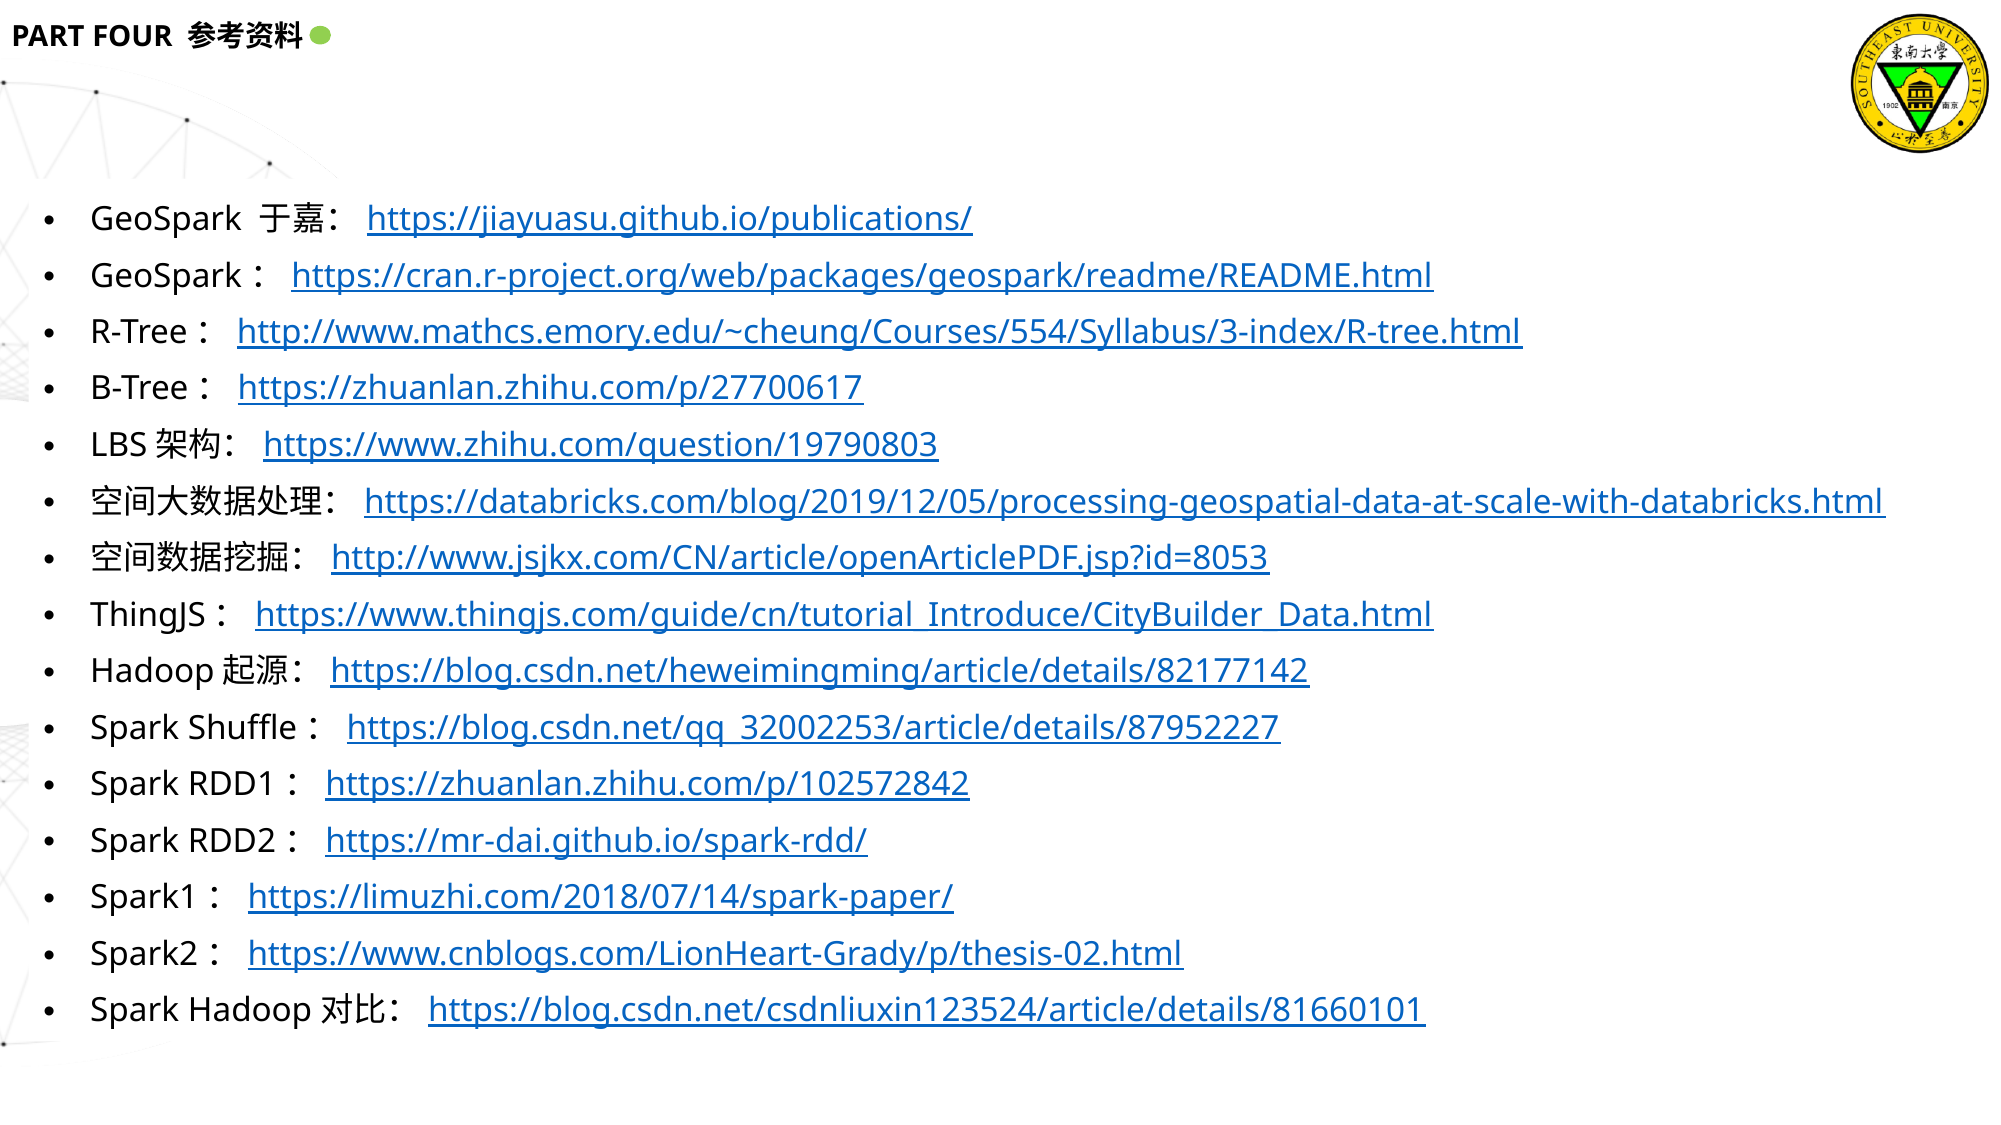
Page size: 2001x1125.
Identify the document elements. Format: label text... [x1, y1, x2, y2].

picture [1850, 0, 1989, 159]
text_box GeoSpark 于嘉：https://jiayuasu.github.io/publications/ GeoSpark：https://cran.r-project.org/web/packages/geospark/readme/README.html R-Tree：http://www.mathcs.emory.edu/~cheung/Courses/554/Syllabus/3-index/R-tree.html B-Tree：https://zhuanlan.zhihu.com/p/27700617 LBS架构：https://www.zhihu.com/question/19790803 空间大数据处理：https://databricks.com/blog/2019/12/05/processing-geospatial-data-at-scale-with-databricks.html 空间数据挖掘：http://www.jsjkx.com/CN/article/openArticlePDF.jsp?id=8053 ThingJS：https://www.thingjs.com/guide/cn/tutorial_Introduce/CityBuilder_Data.html Hadoop起源：https://blog.csdn.net/heweimingming/article/details/82177142 Spark Shuffle：https://blog.csdn.net/qq_32002253/article/details/87952227 Spark RDD1：https://zhuanlan.zhihu.com/p/102572842 Spark RDD2：https://mr-dai.github.io/spark-rdd/ Spark1：https://limuzhi.com/2018/07/14/spark-paper/ Spark2：https://www.cnblogs.com/LionHeart-Grady/p/thesis-02.html Spark Hadoop对比：https://blog.csdn.net/csdnliuxin123524/article/details/81660101 [515, 178, 1972, 1042]
picture [0, 58, 515, 1067]
text_box PART FOUR 参考资料 [0, 9, 320, 58]
text_box [308, 24, 333, 46]
